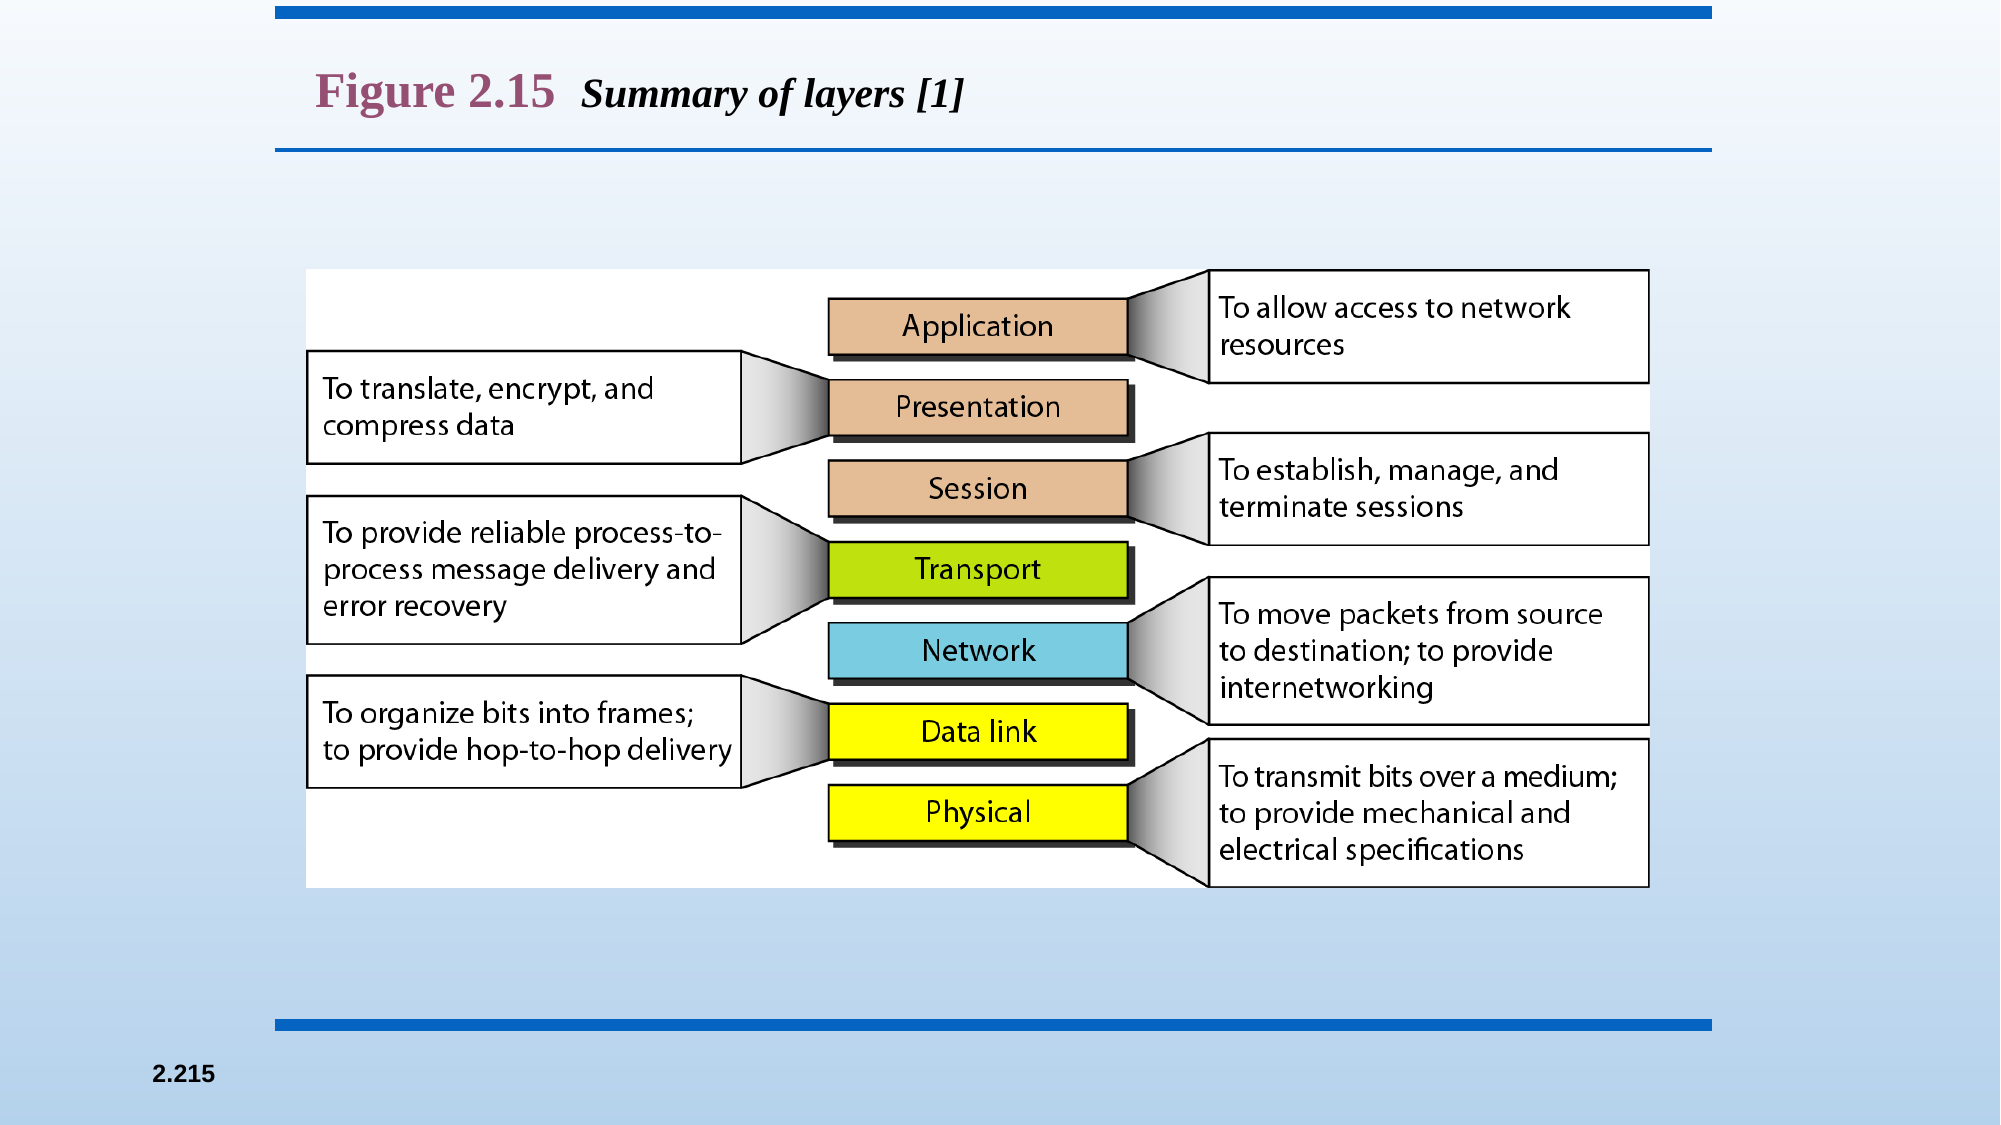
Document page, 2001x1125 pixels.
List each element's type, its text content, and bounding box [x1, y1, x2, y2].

text_box Figure 2.15 Summary of layers [1] [300, 49, 1228, 125]
slide_number 2.215 [137, 1042, 588, 1103]
picture [306, 269, 1651, 888]
